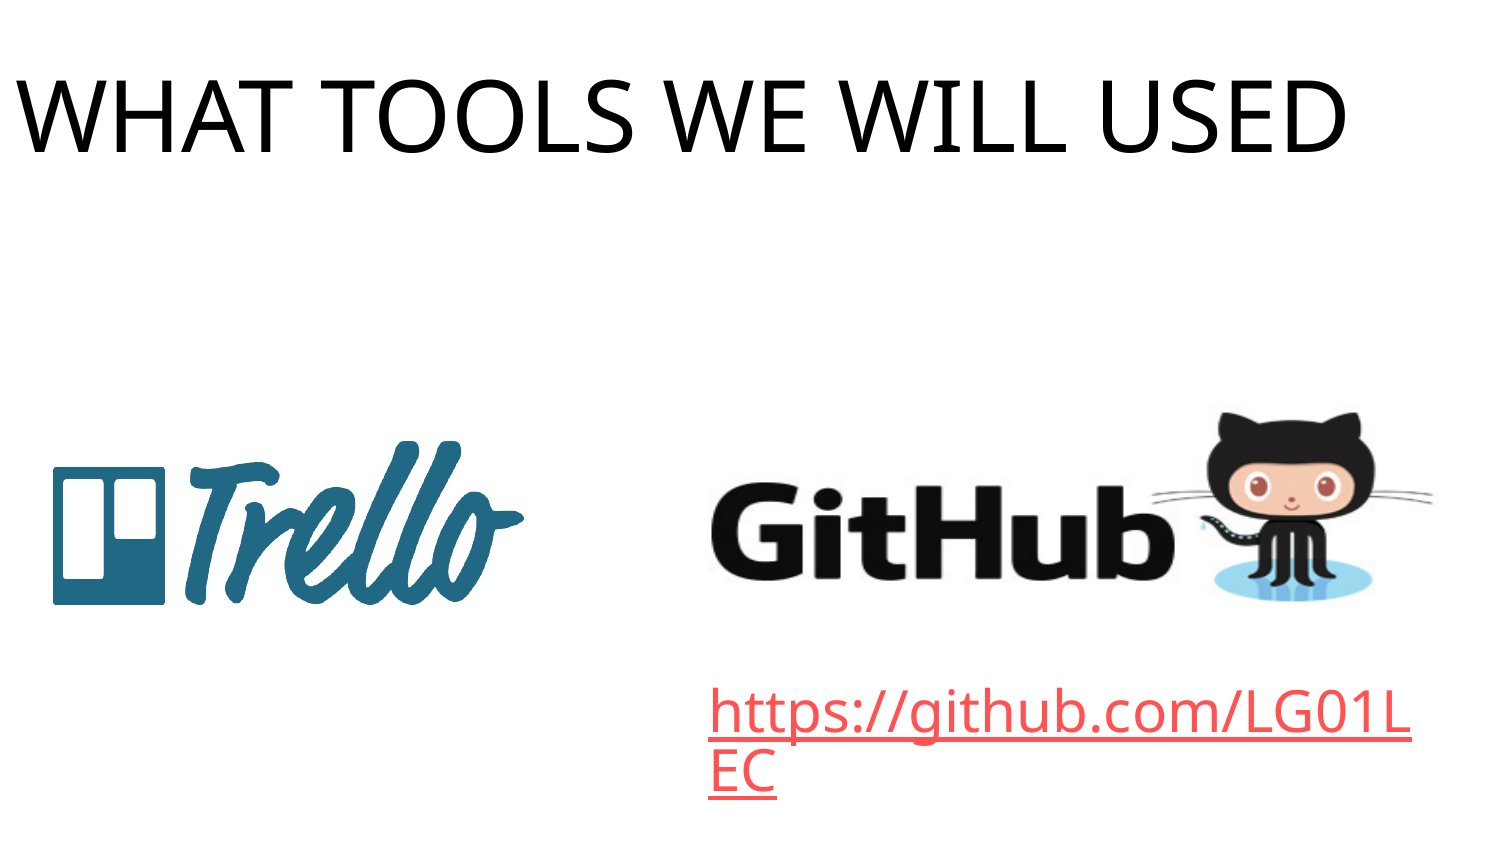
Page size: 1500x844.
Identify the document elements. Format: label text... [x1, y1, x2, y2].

text_box WHAT TOOLS WE WILL USED [0, 0, 1500, 225]
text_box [693, 334, 1452, 806]
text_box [31, 426, 544, 630]
